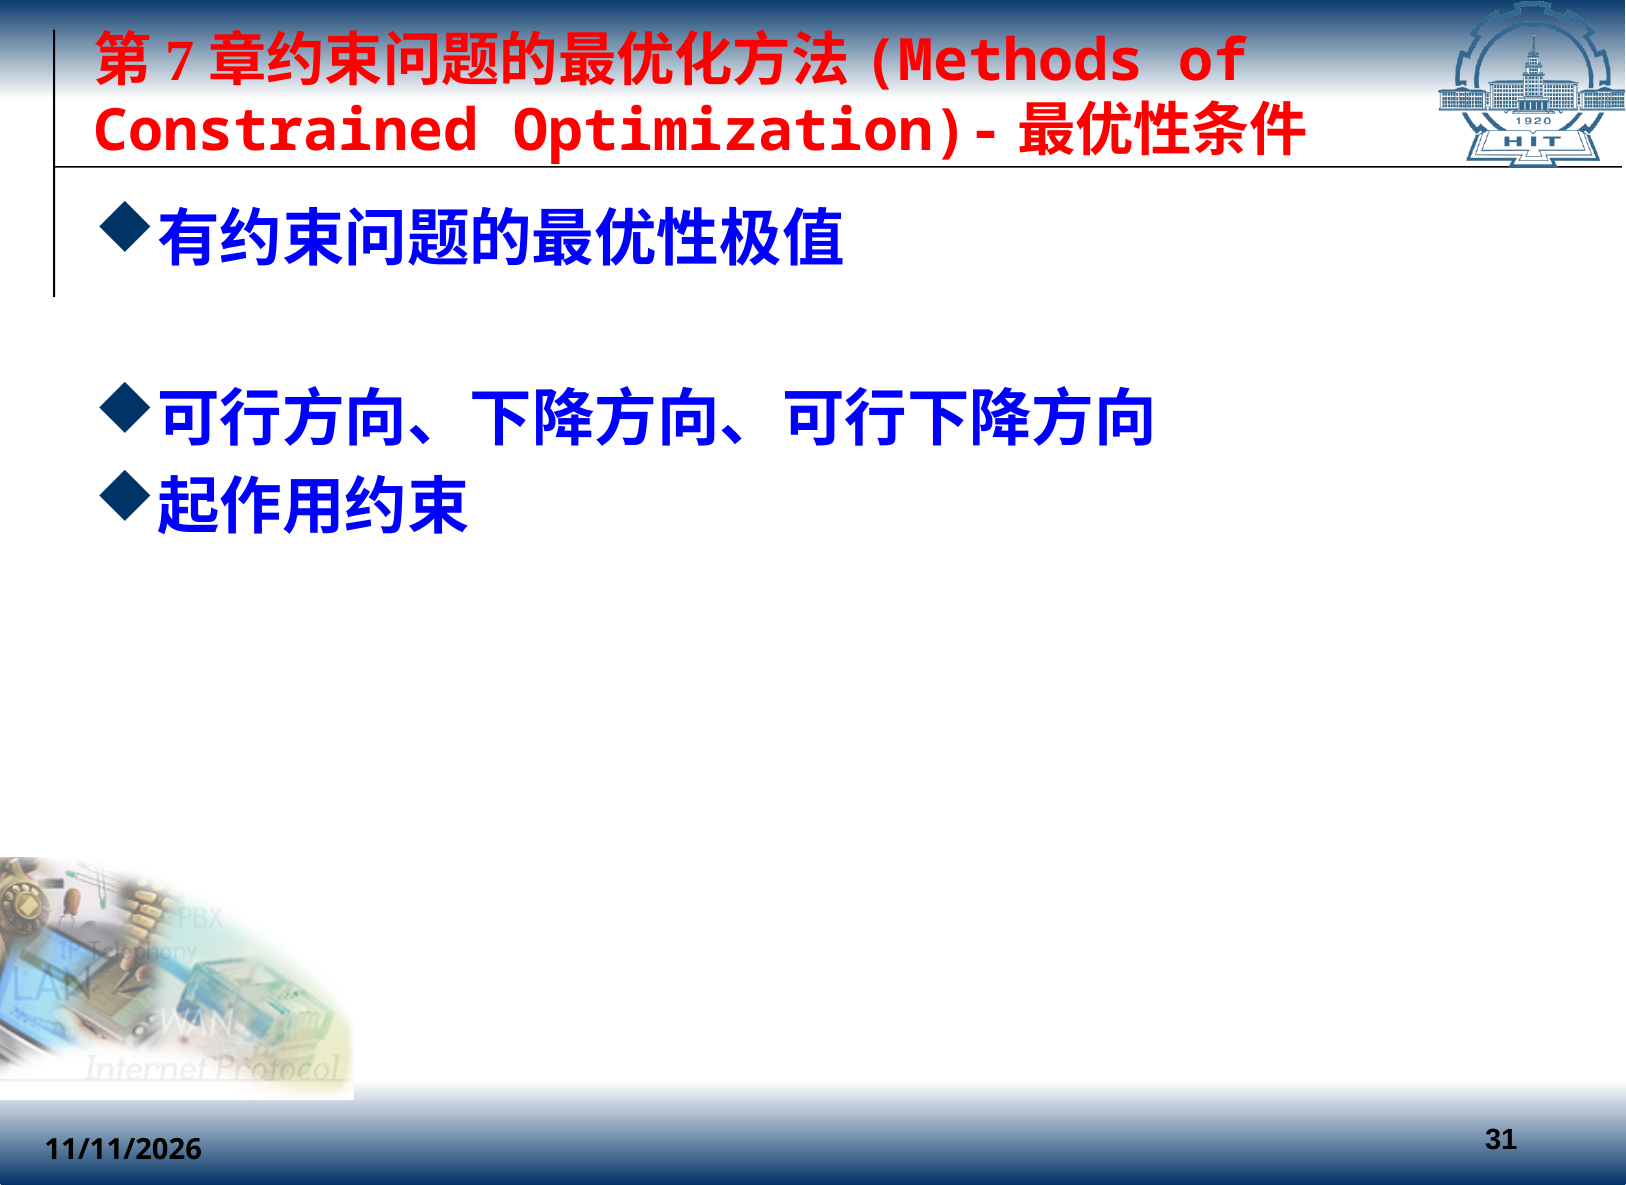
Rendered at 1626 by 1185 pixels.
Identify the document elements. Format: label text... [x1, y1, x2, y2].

picture [1438, 1, 1626, 167]
title 第7章约束问题的最优化方法(Methods of Constrained Optimization)-最优性条件 [78, 29, 1498, 155]
picture [0, 857, 354, 1100]
